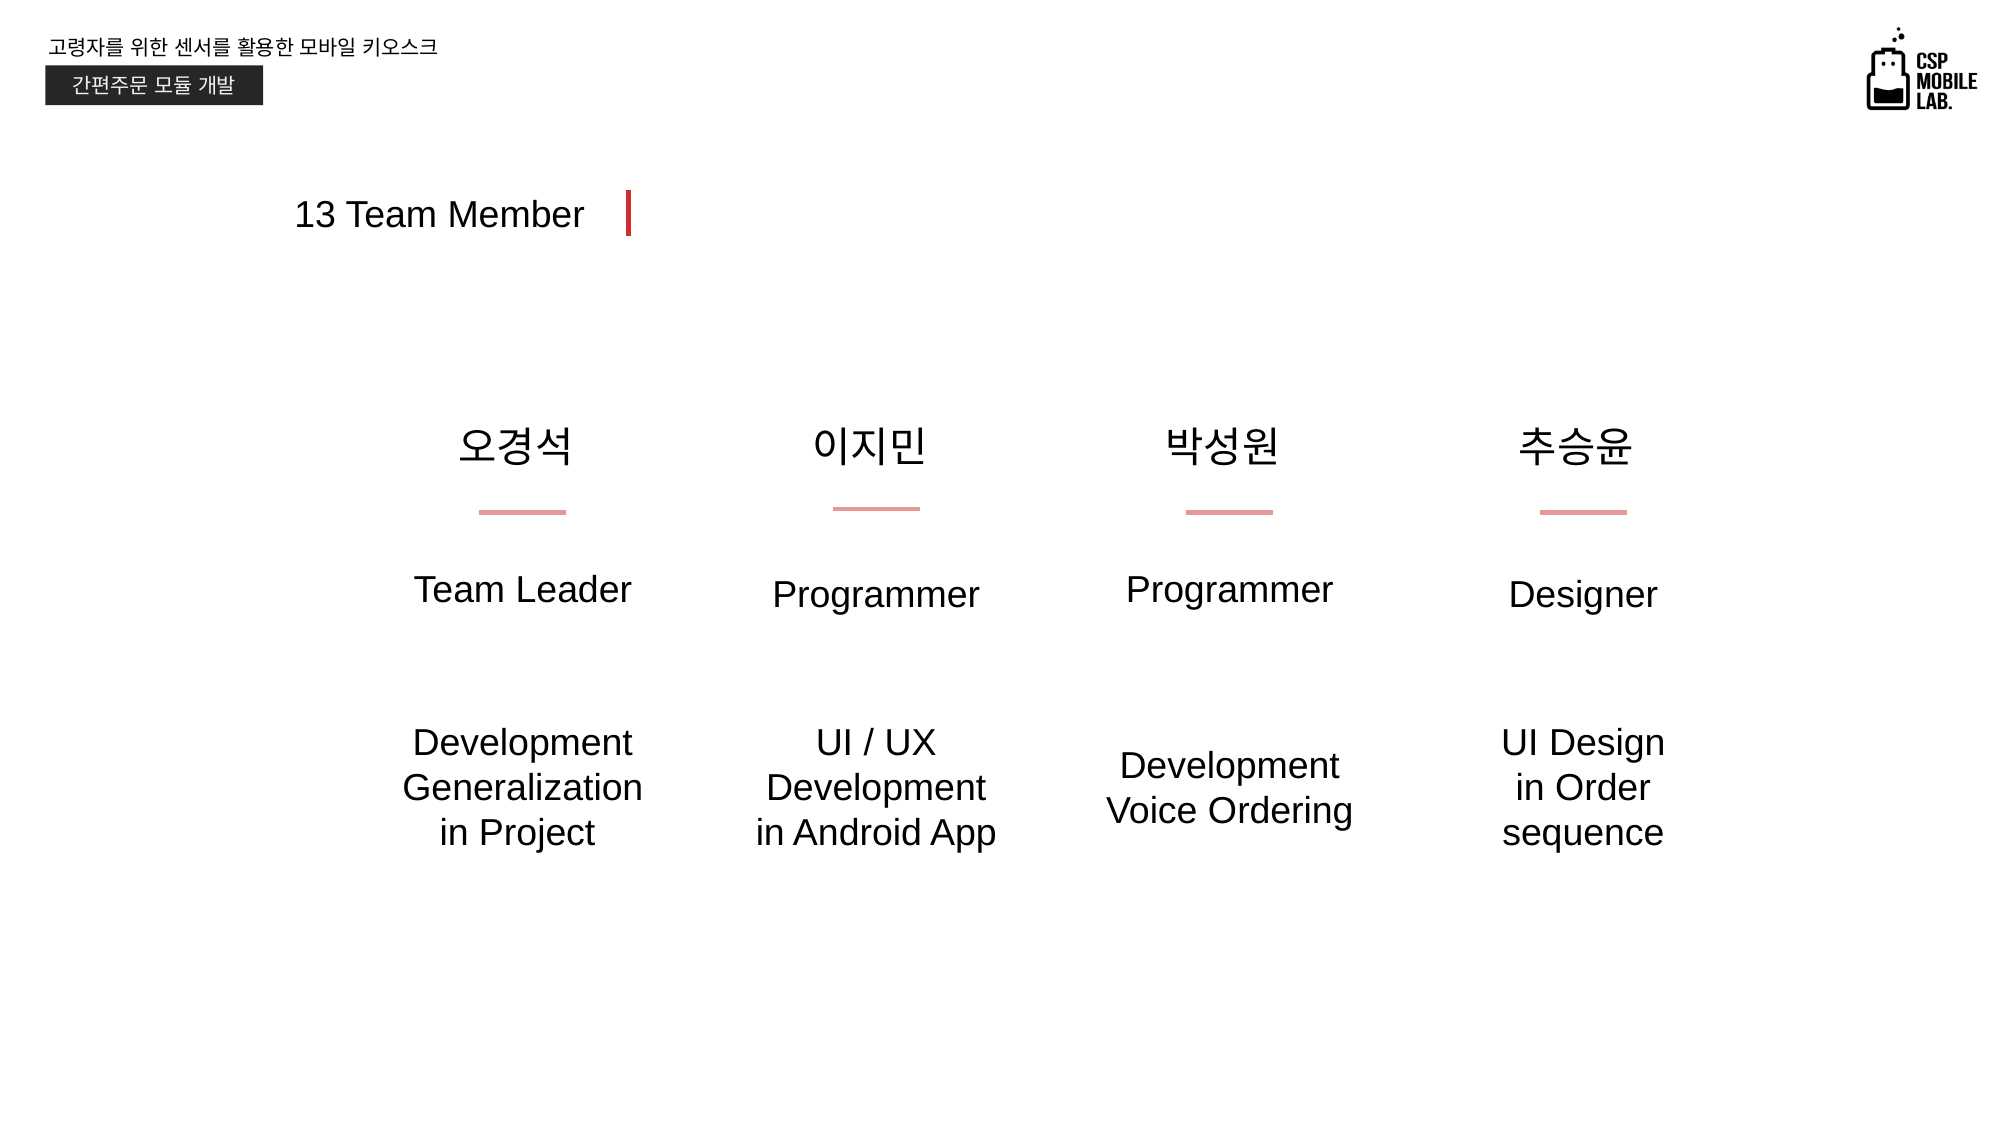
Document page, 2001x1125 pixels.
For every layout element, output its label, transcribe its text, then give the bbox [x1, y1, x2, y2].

text_box 박성원 [1150, 413, 1309, 479]
text_box 오경석 [443, 413, 602, 479]
text_box UI / UX Development in Android App [724, 710, 1029, 861]
text_box 13 Team Member [279, 182, 651, 243]
text_box 추승윤 [1504, 413, 1663, 479]
text_box Development Generalization in Project [370, 710, 675, 861]
text_box Programmer [724, 562, 1029, 623]
text_box 이지민 [797, 413, 956, 479]
text_box 간편주문 모듈 개발 [45, 65, 264, 106]
text_box UI Design in Order sequence [1431, 710, 1736, 861]
text_box Programmer [1077, 557, 1382, 618]
text_box Development Voice Ordering [1077, 733, 1382, 839]
text_box Team Leader [370, 557, 675, 618]
text_box Designer [1431, 562, 1736, 623]
picture [1848, 0, 1995, 147]
text_box 고령자를 위한 센서를 활용한 모바일 키오스크 [0, 14, 575, 68]
